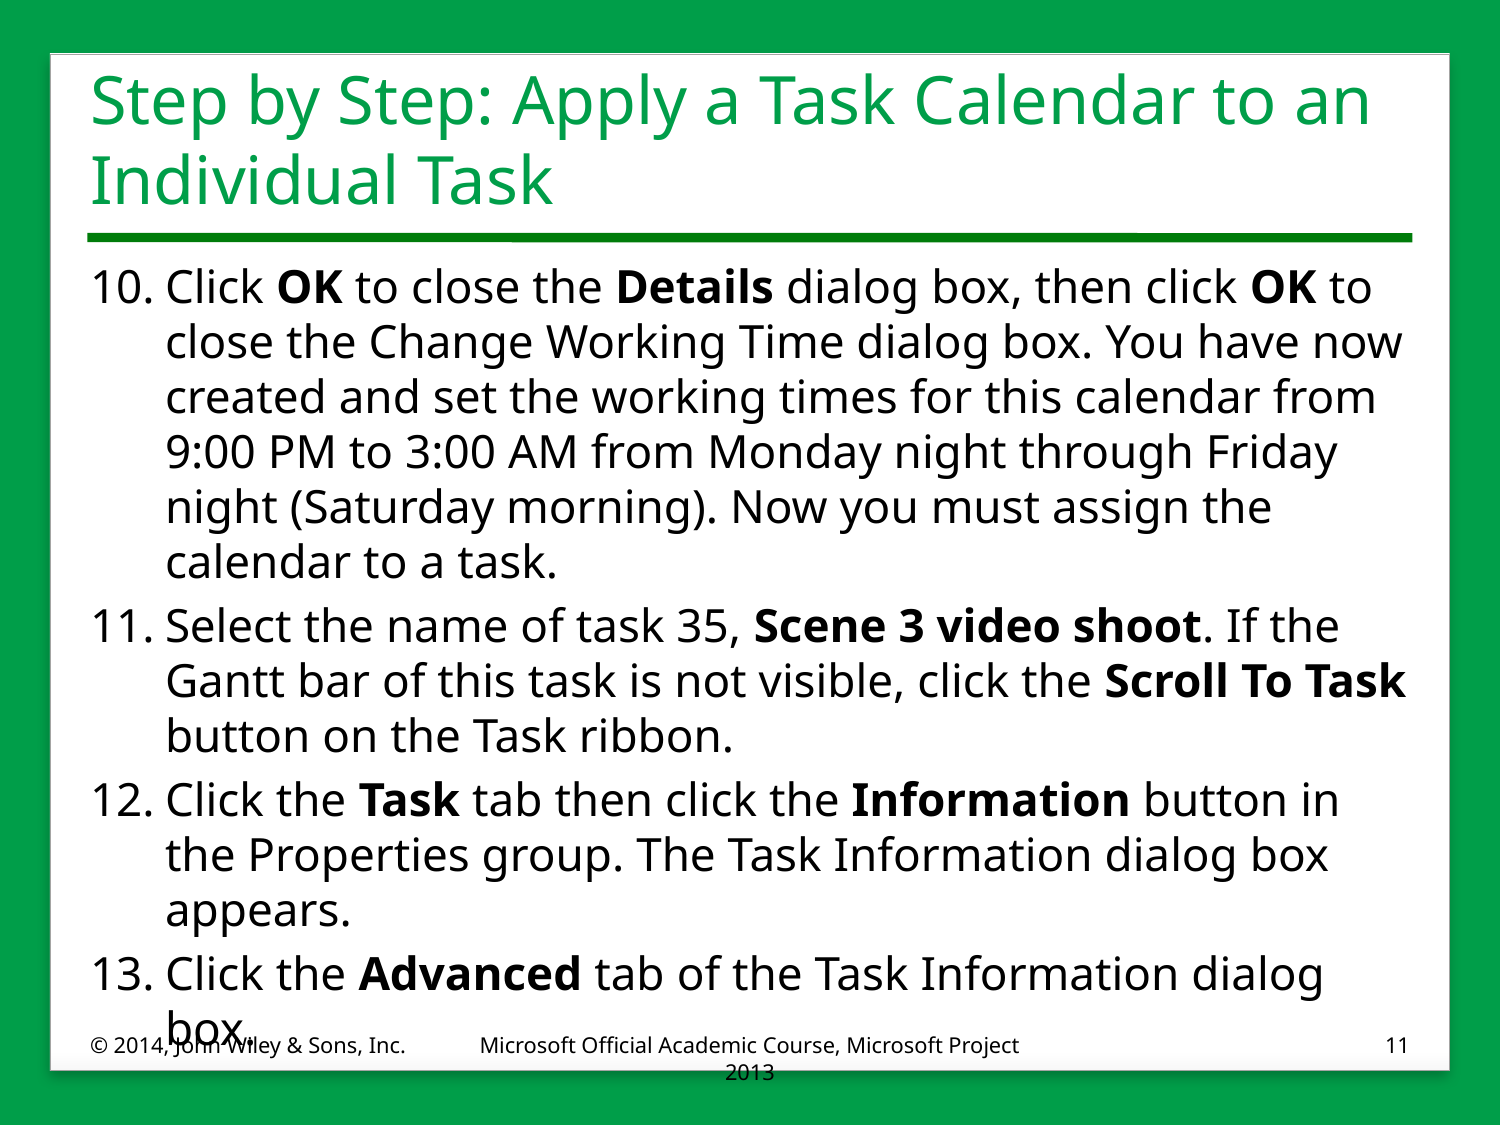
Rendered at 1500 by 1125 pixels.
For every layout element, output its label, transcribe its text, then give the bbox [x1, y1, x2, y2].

list 10. Click OK to close the Details dialog box, then click OK to close the Change Working Time dialog box. You have now created and set the working times for this calendar from 9:00 PM to 3:00 AM from Monday night through Friday night (Saturday morning). Now you must assign the calendar to a task. 11. Select the name of task 35, Scene 3 video shoot. If the Gantt bar of this task is not visible, click the Scroll To Task button on the Task ribbon. 12. Click the Task tab then click the Information button in the Properties group. The Task Information dialog box appears. 13. Click the Advanced tab of the Task Information dialog box. [75, 249, 1425, 1063]
slide_number © 2014, John Wiley & Sons, Inc. [74, 1024, 426, 1103]
footer Microsoft Official Academic Course, Microsoft Project 2013 [449, 1024, 1051, 1103]
title Step by Step: Apply a Task Calendar to an Individual Task [74, 74, 1426, 226]
slide_number 11 [1074, 1024, 1426, 1103]
